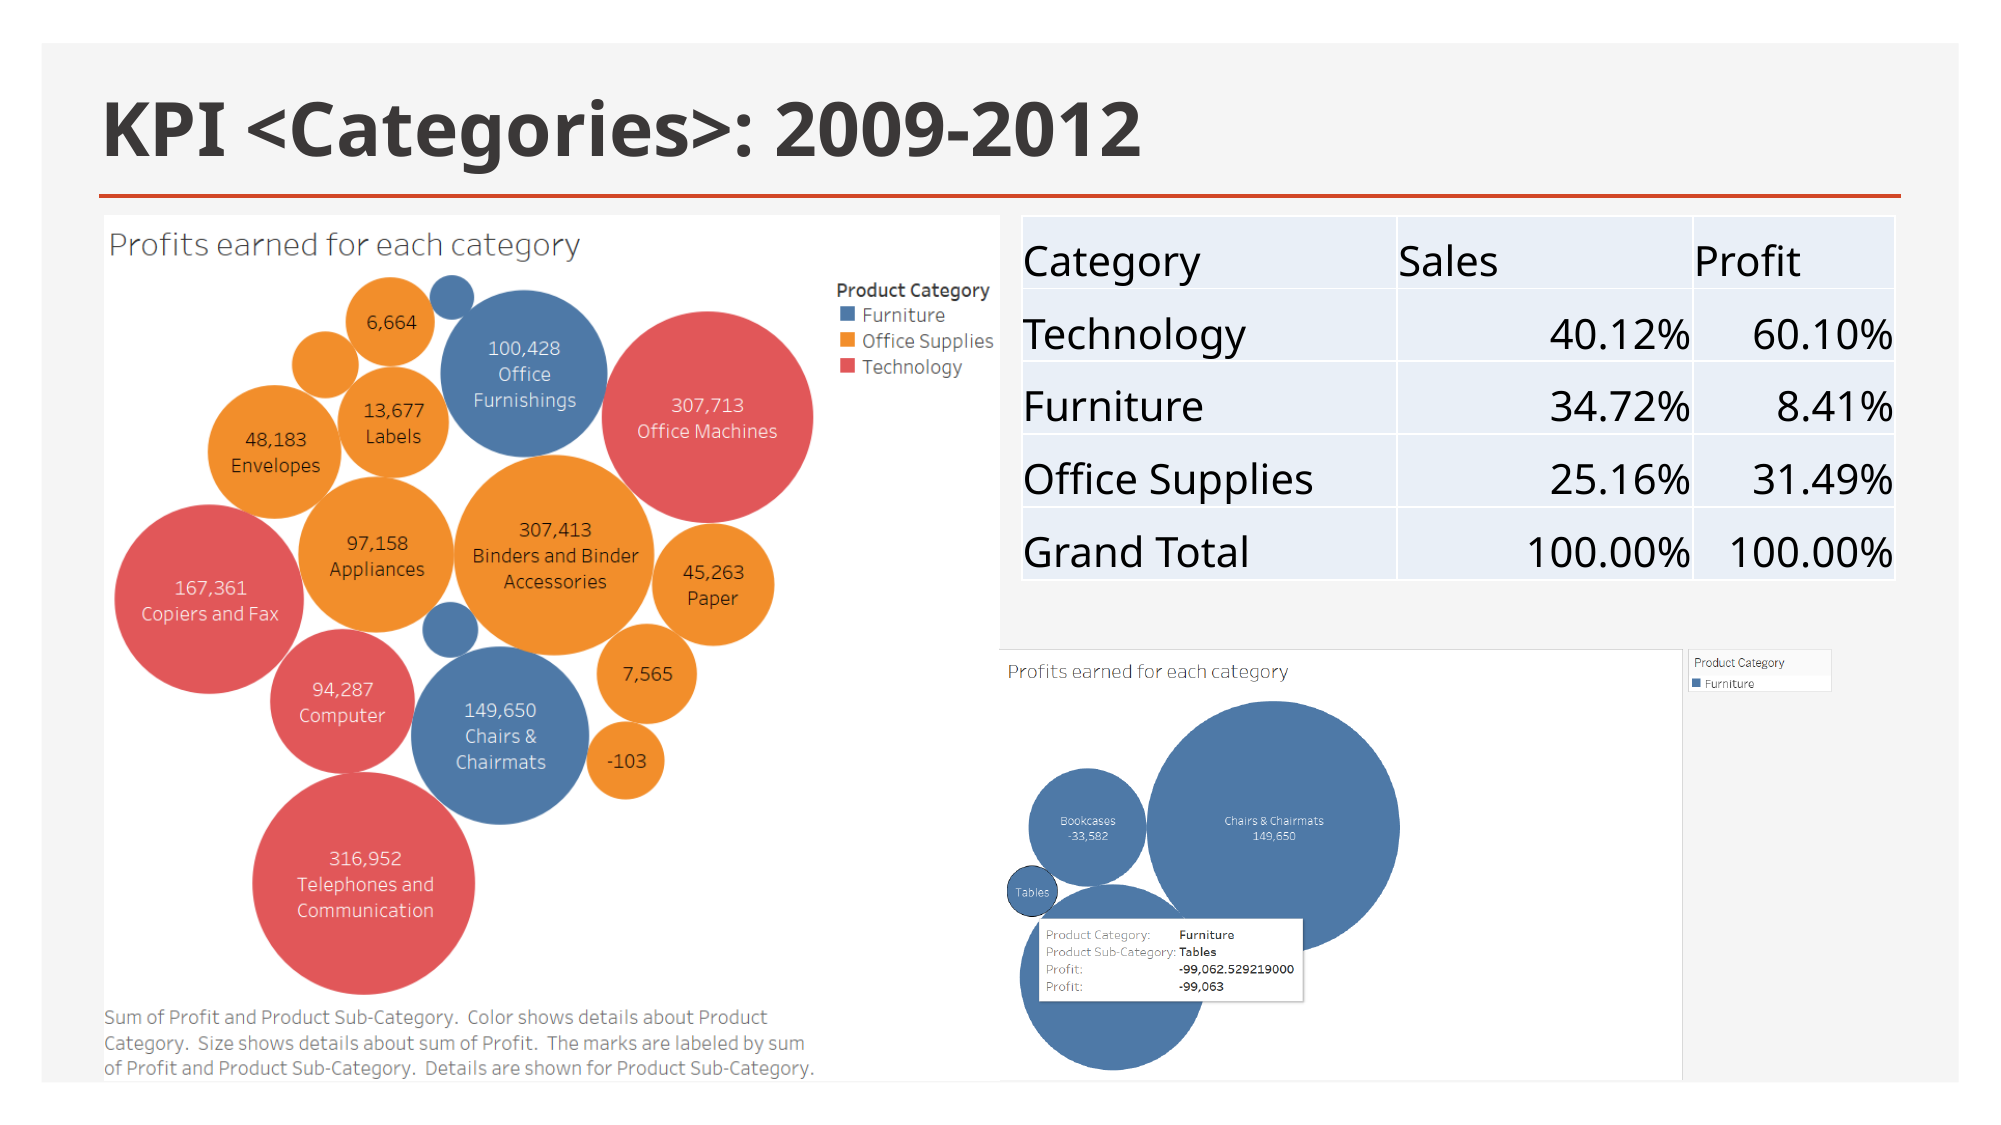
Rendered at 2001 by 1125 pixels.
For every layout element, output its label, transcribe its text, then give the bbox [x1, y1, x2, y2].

table_cell 31.49% [1694, 435, 1894, 506]
table_cell 100.00% [1694, 508, 1894, 579]
table_cell Technology [1023, 289, 1396, 360]
table_header Sales [1398, 217, 1692, 288]
table_cell Grand Total [1023, 508, 1396, 579]
picture [104, 215, 1836, 1082]
table_cell Furniture [1023, 362, 1396, 433]
title KPI <Categories>: 2009-2012 [85, 15, 1457, 179]
table_header Category [1023, 217, 1396, 288]
table_cell 25.16% [1398, 435, 1692, 506]
table_cell 60.10% [1694, 289, 1894, 360]
table_cell 100.00% [1398, 508, 1692, 579]
table_cell 40.12% [1398, 289, 1692, 360]
table_cell 34.72% [1398, 362, 1692, 433]
table_cell 8.41% [1694, 362, 1894, 433]
table_header Profit [1694, 217, 1894, 288]
table_cell Office Supplies [1023, 435, 1396, 506]
